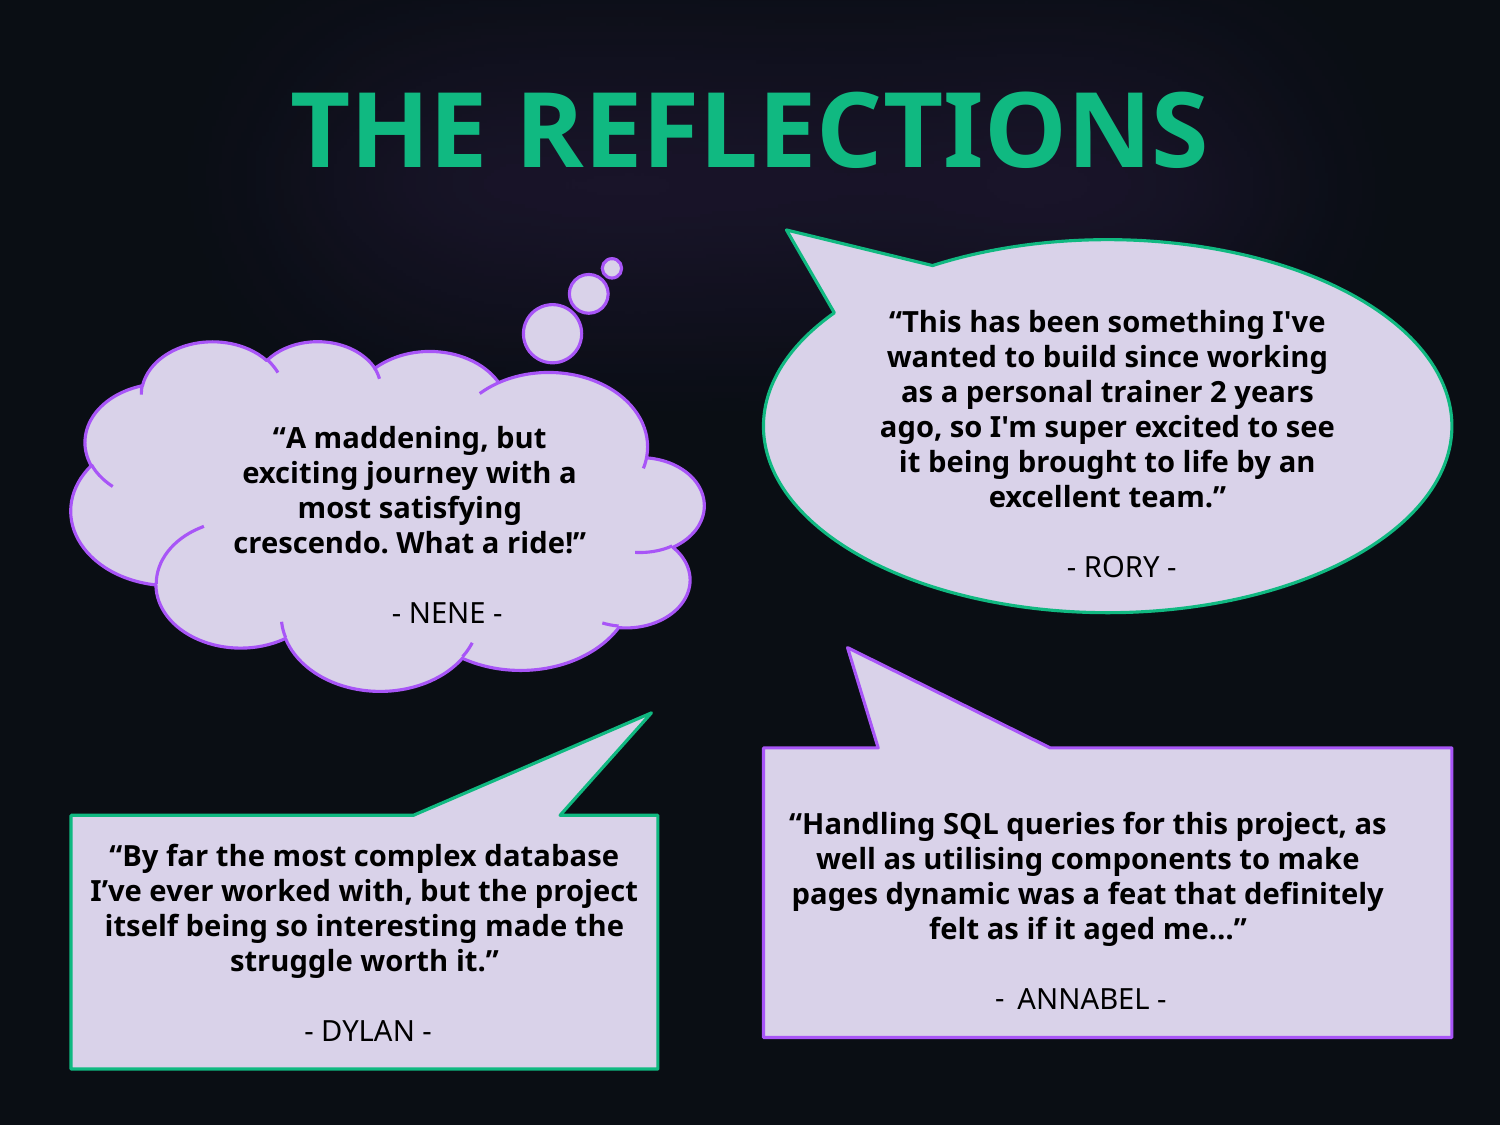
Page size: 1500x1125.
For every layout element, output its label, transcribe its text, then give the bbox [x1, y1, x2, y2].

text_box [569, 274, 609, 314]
text_box “Handling SQL queries for this project, as well as utilising components to make pages dynamic was a feat that definitely felt as if it aged me…” ANNABEL - [763, 647, 1452, 1038]
text_box “By far the most complex database I’ve ever worked with, but the project itself being so interesting made the struggle worth it.” - DYLAN - [71, 712, 658, 1070]
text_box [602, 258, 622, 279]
text_box “This has been something I've wanted to build since working as a personal trainer 2 years ago, so I'm super excited to see it being brought to life by an excellent team.” - RORY - [763, 229, 1452, 613]
text_box “A maddening, but exciting journey with a most satisfying crescendo. What a ride!” - NENE - [523, 304, 582, 363]
text_box “A maddening, but exciting journey with a most satisfying crescendo. What a ride!” - NENE - [70, 341, 705, 692]
text_box THE REFLECTIONS [0, 55, 1500, 196]
